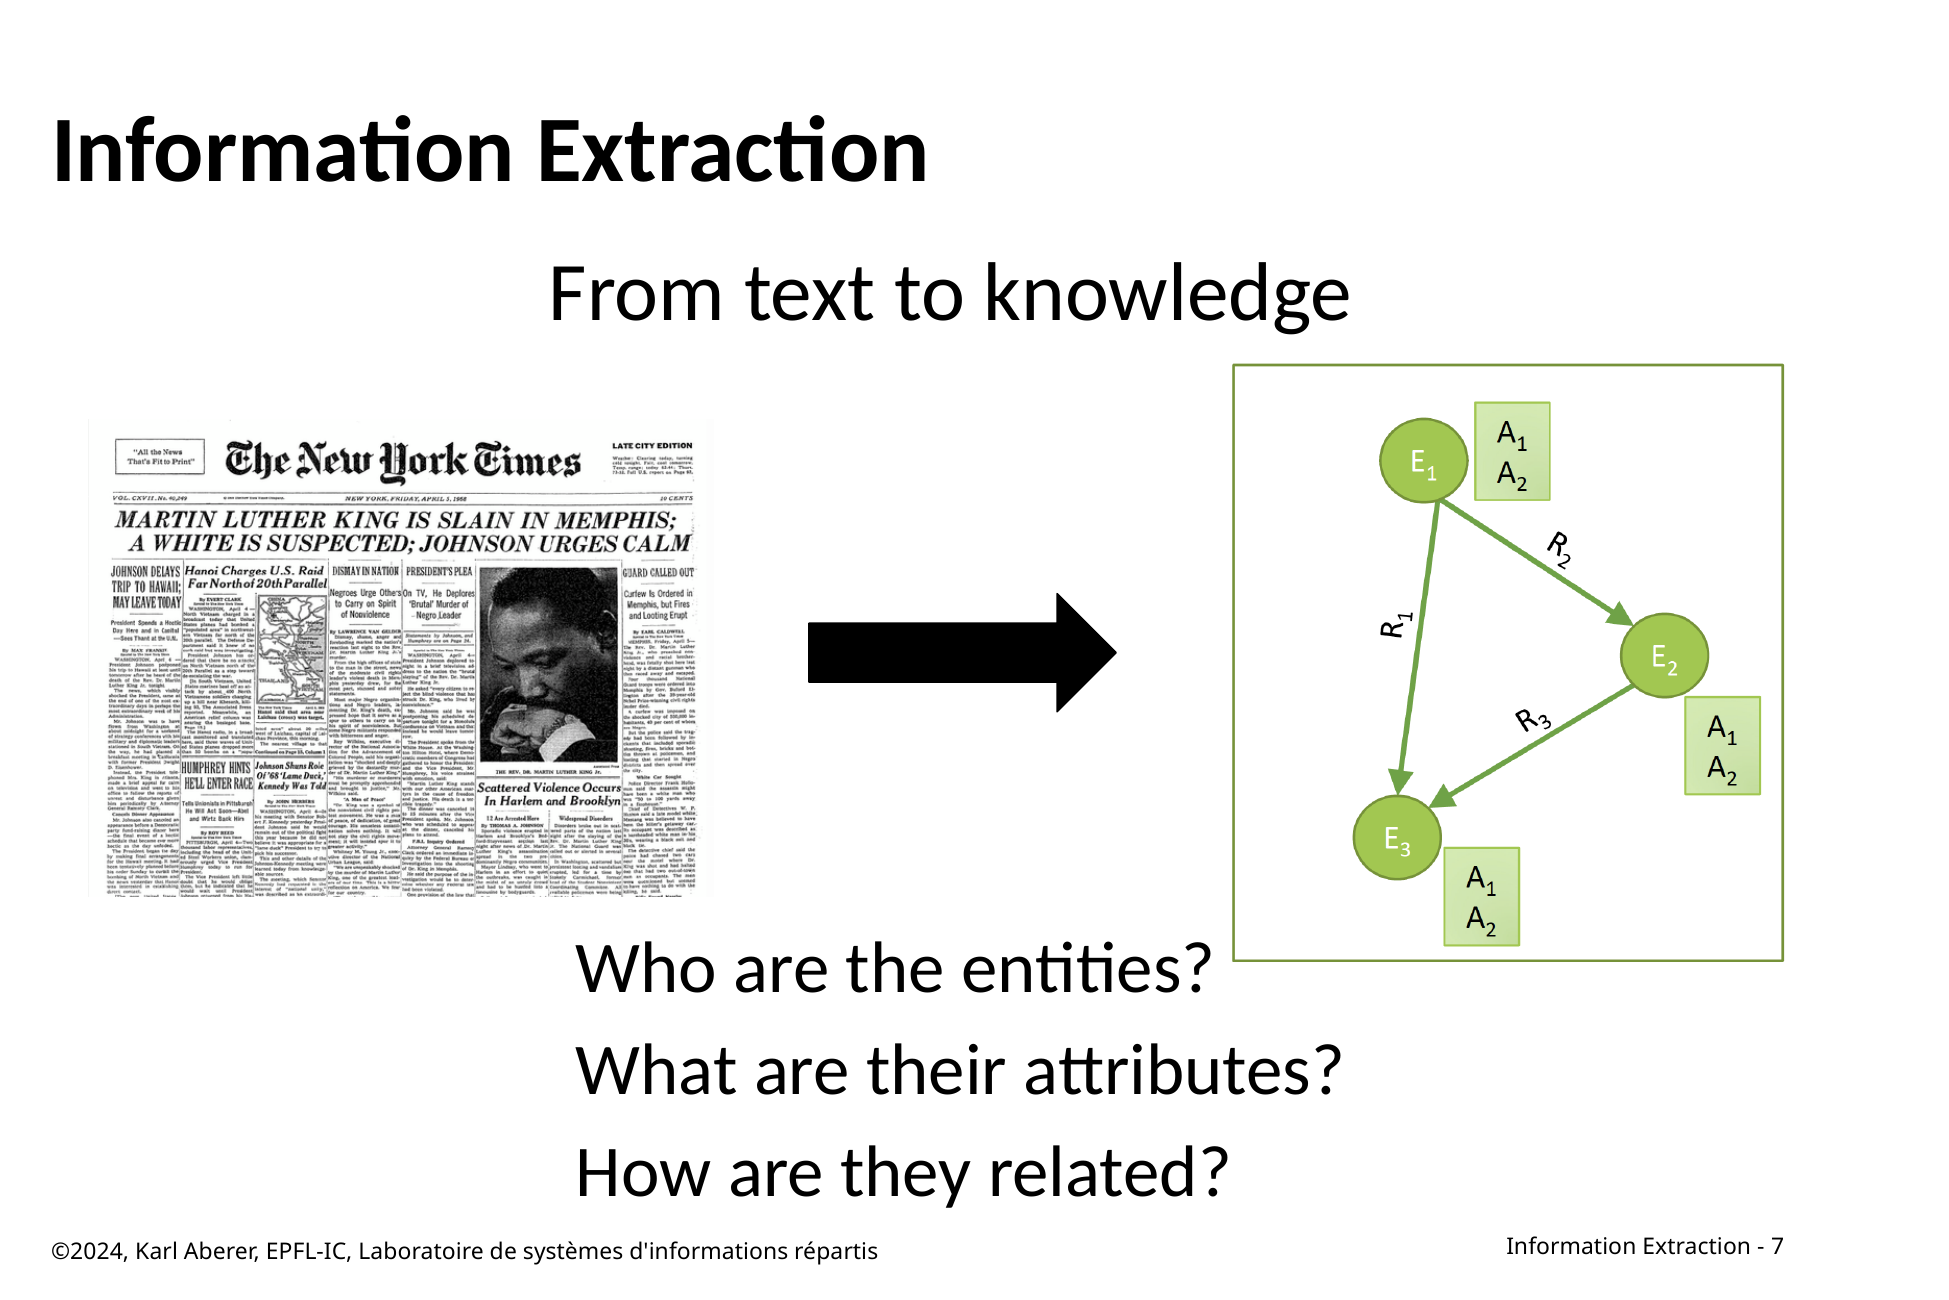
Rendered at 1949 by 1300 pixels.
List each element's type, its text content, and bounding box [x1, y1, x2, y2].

picture [1186, 342, 1834, 1002]
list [88, 419, 714, 897]
footer ©2024, Karl Aberer, EPFL-IC, Laboratoire de systèmes d'informations répartis [32, 1227, 1284, 1271]
title Information Extraction [32, 57, 1920, 232]
text_box [808, 593, 1117, 712]
text_box Who are the entities? What are their attributes? How are they related? [560, 911, 1535, 1219]
text_box From text to knowledge [533, 230, 1368, 345]
